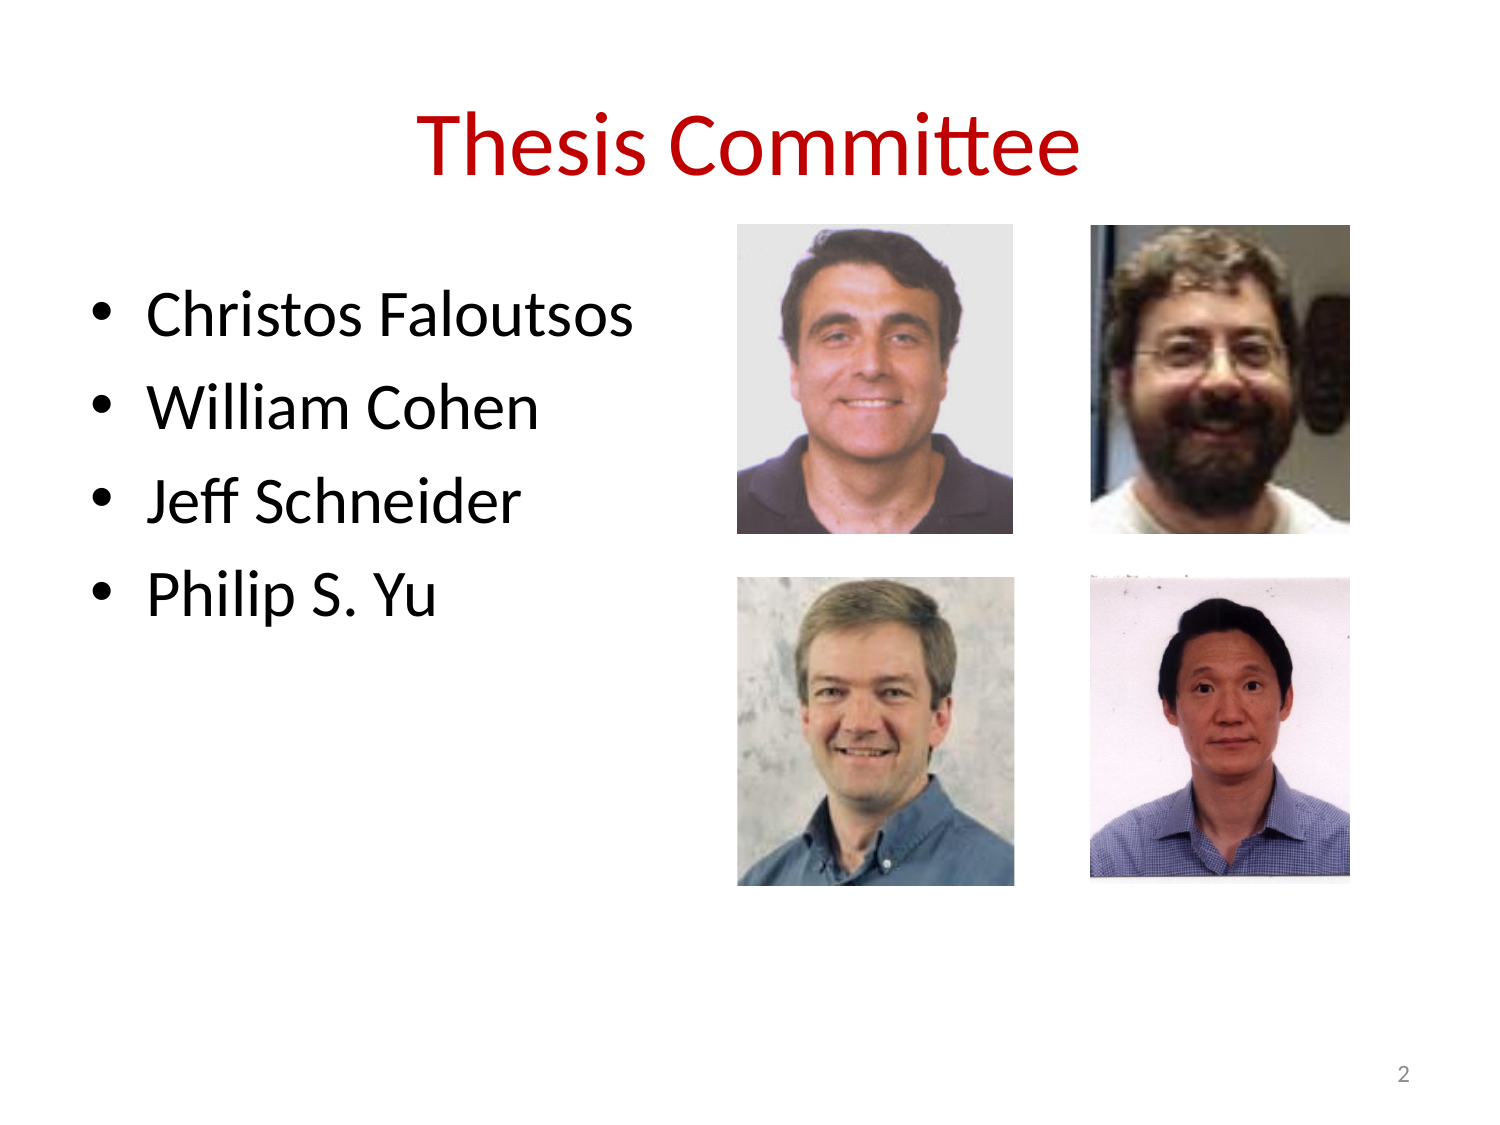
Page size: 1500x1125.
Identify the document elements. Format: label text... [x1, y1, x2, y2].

picture [1090, 574, 1351, 885]
title Thesis Committee [74, 44, 1426, 233]
picture [737, 576, 1015, 887]
picture [1090, 224, 1351, 535]
list Christos Faloutsos William Cohen Jeff Schneider Philip S. Yu [74, 262, 1426, 1006]
picture [737, 224, 1013, 535]
slide_number 2 [1074, 1042, 1425, 1103]
